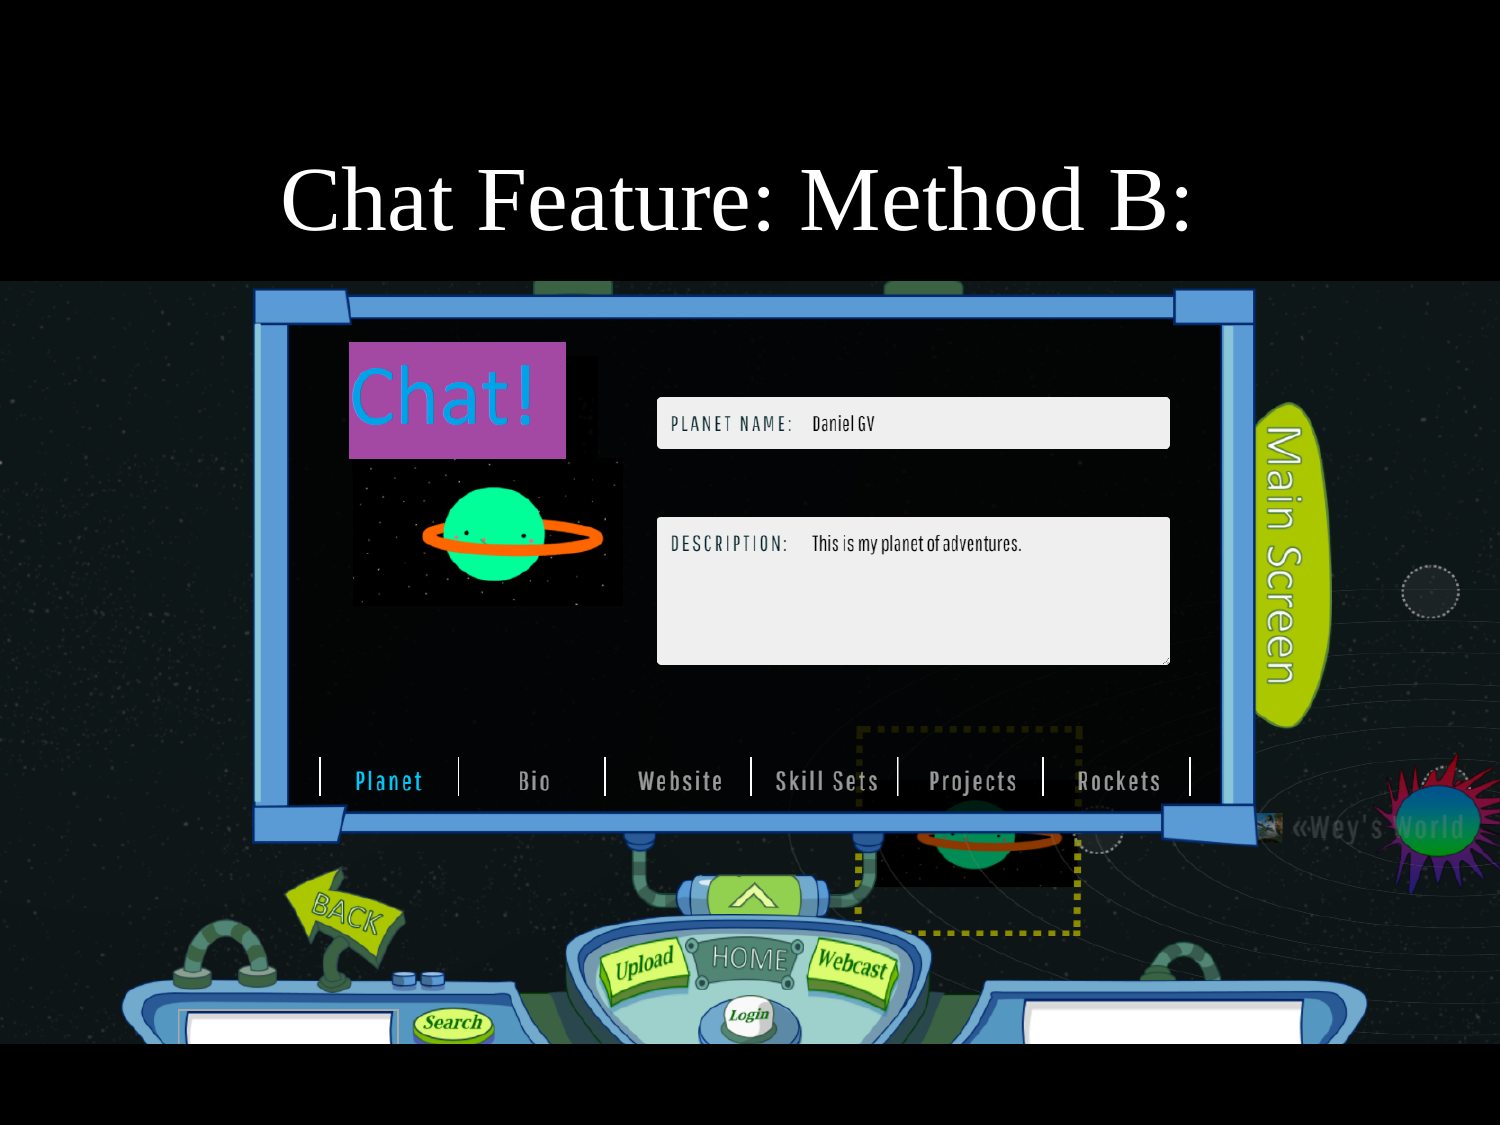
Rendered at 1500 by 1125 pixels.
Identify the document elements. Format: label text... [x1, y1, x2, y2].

picture [0, 281, 1500, 1044]
title Chat Feature: Method B: [112, 99, 1388, 279]
